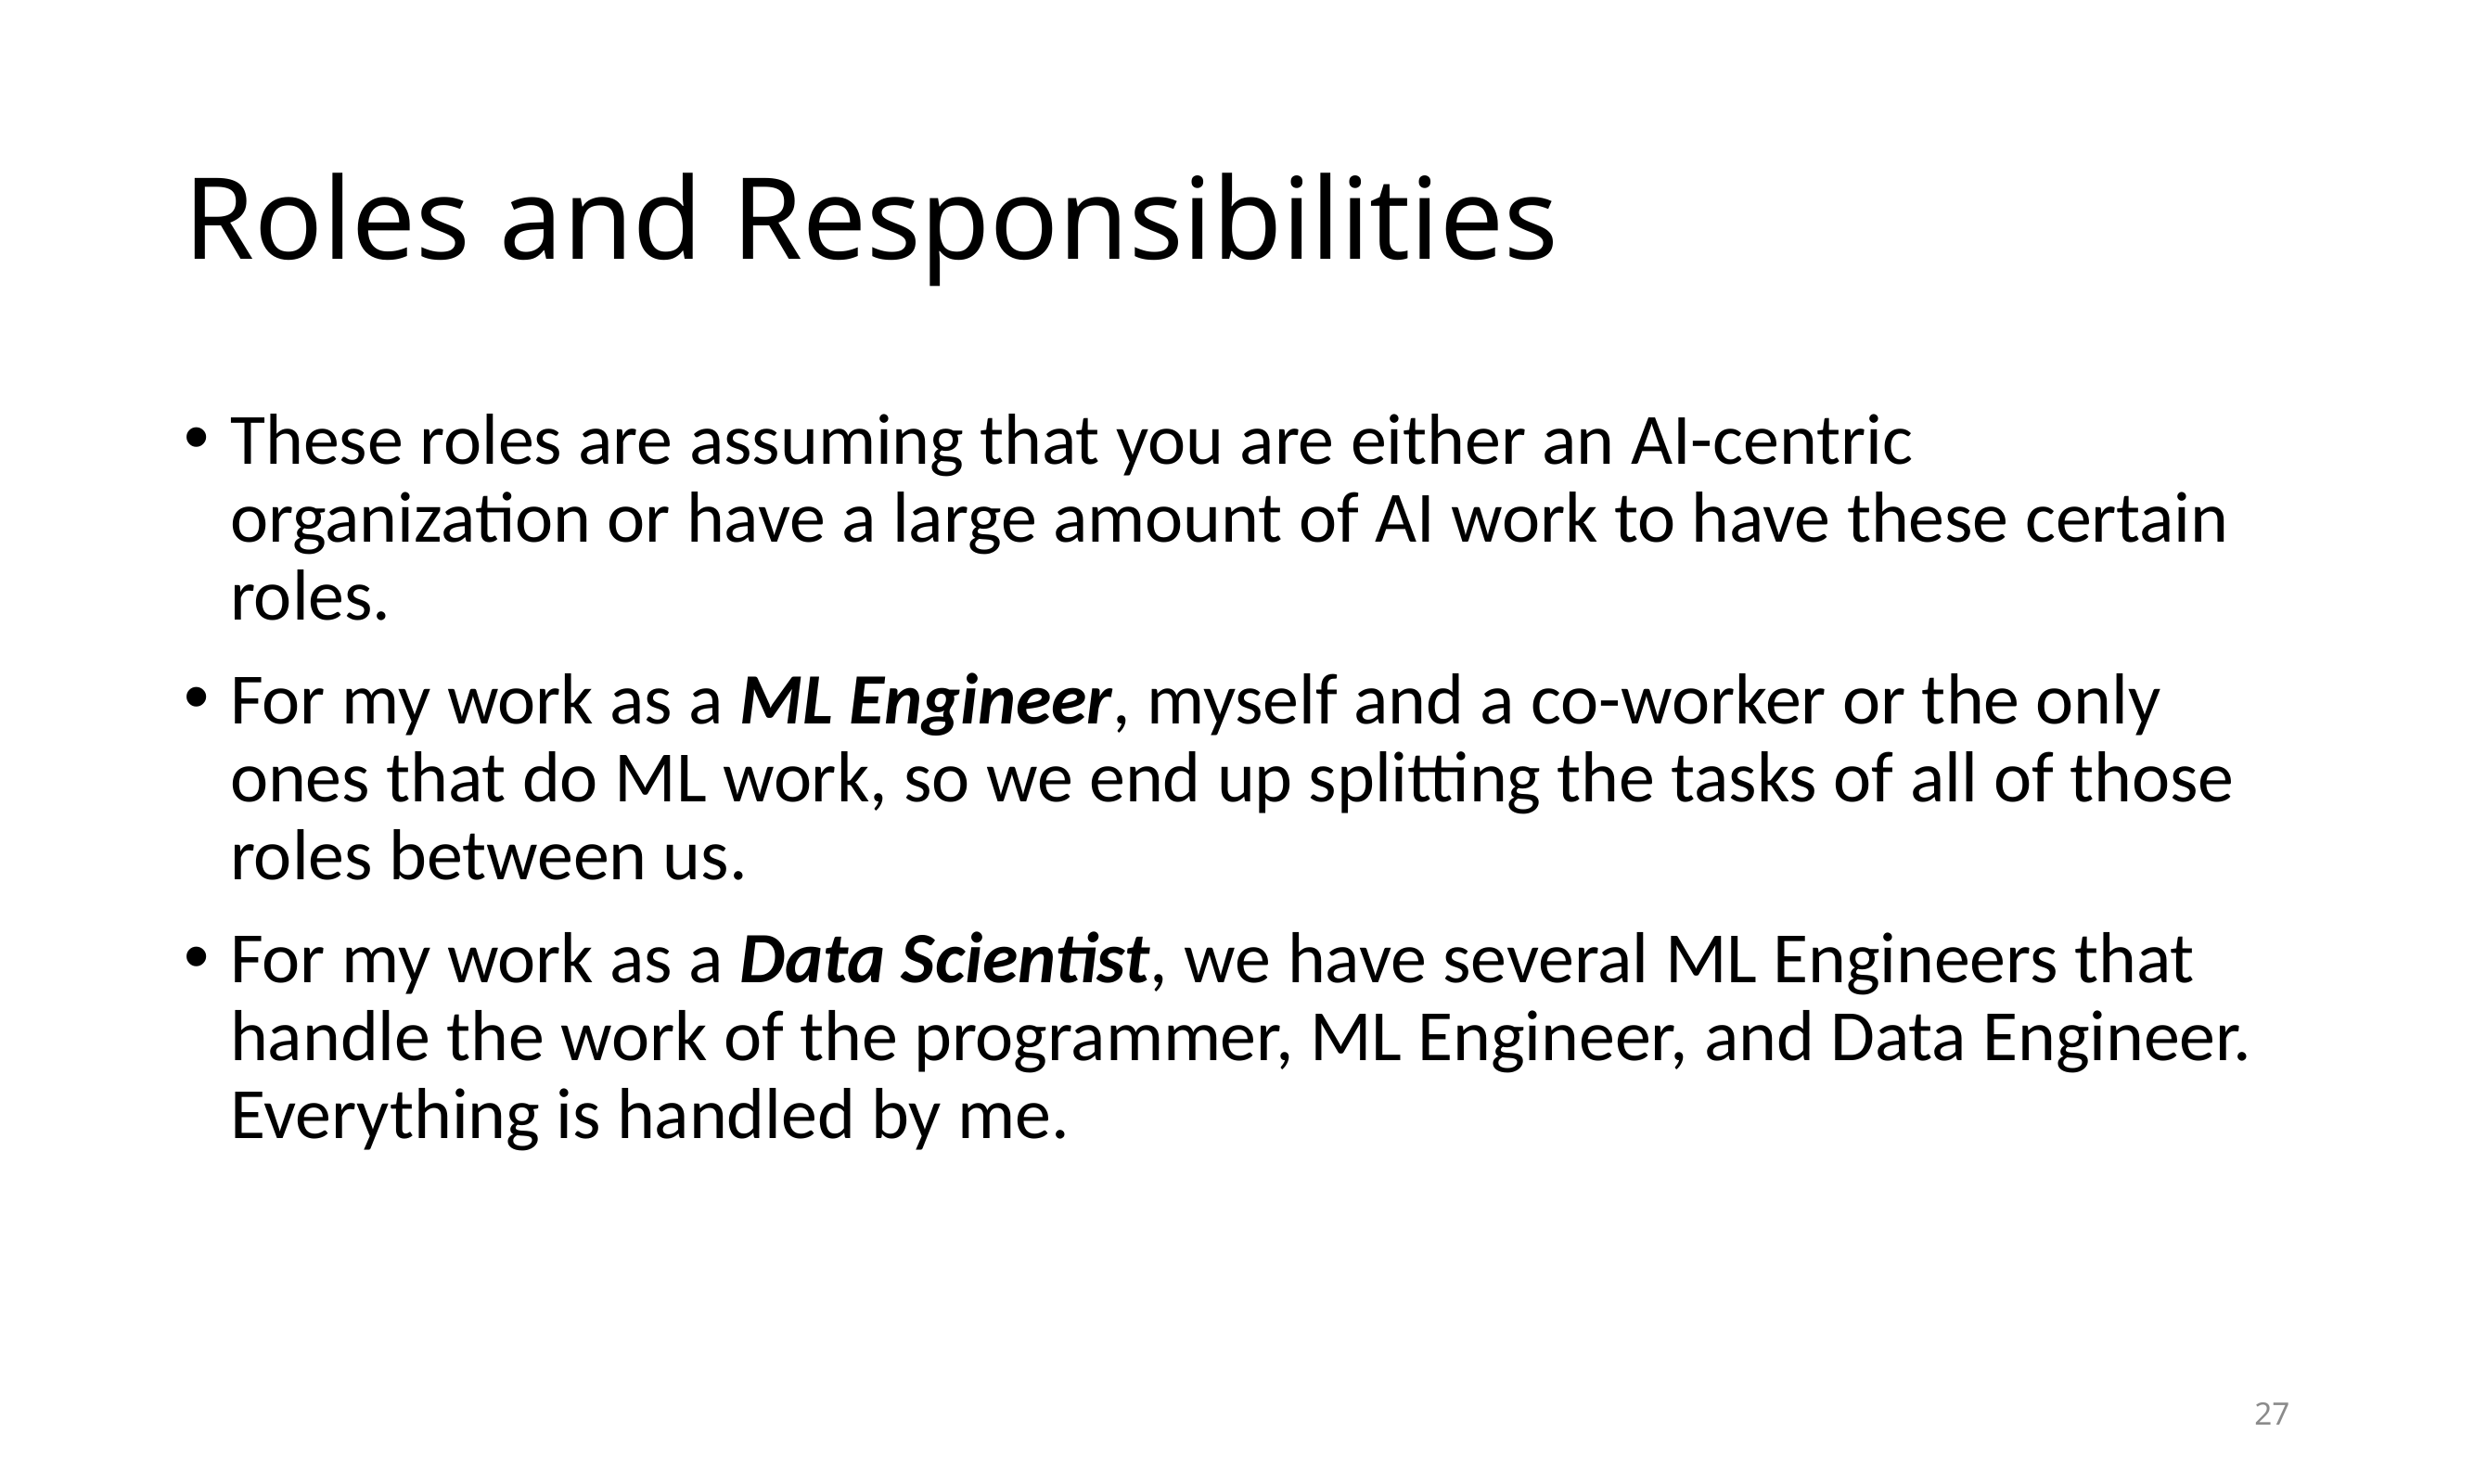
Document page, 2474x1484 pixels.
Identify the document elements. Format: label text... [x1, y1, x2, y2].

slide_number 27 [1747, 1375, 2304, 1455]
title Roles and Responsibilities [170, 79, 2304, 366]
list These roles are assuming that you are either an AI-centric organization or have a large amount of AI work to have these certain roles. For my work as a ML Engineer, myself and a co-worker or the only ones that do ML work, so we end up splitting the tasks of all of those roles between us. For my work as a Data Scientist, we have several ML Engineers that handle the work of the programmer, ML Engineer, and Data Engineer. Everything is handled by me. [170, 394, 2304, 1337]
